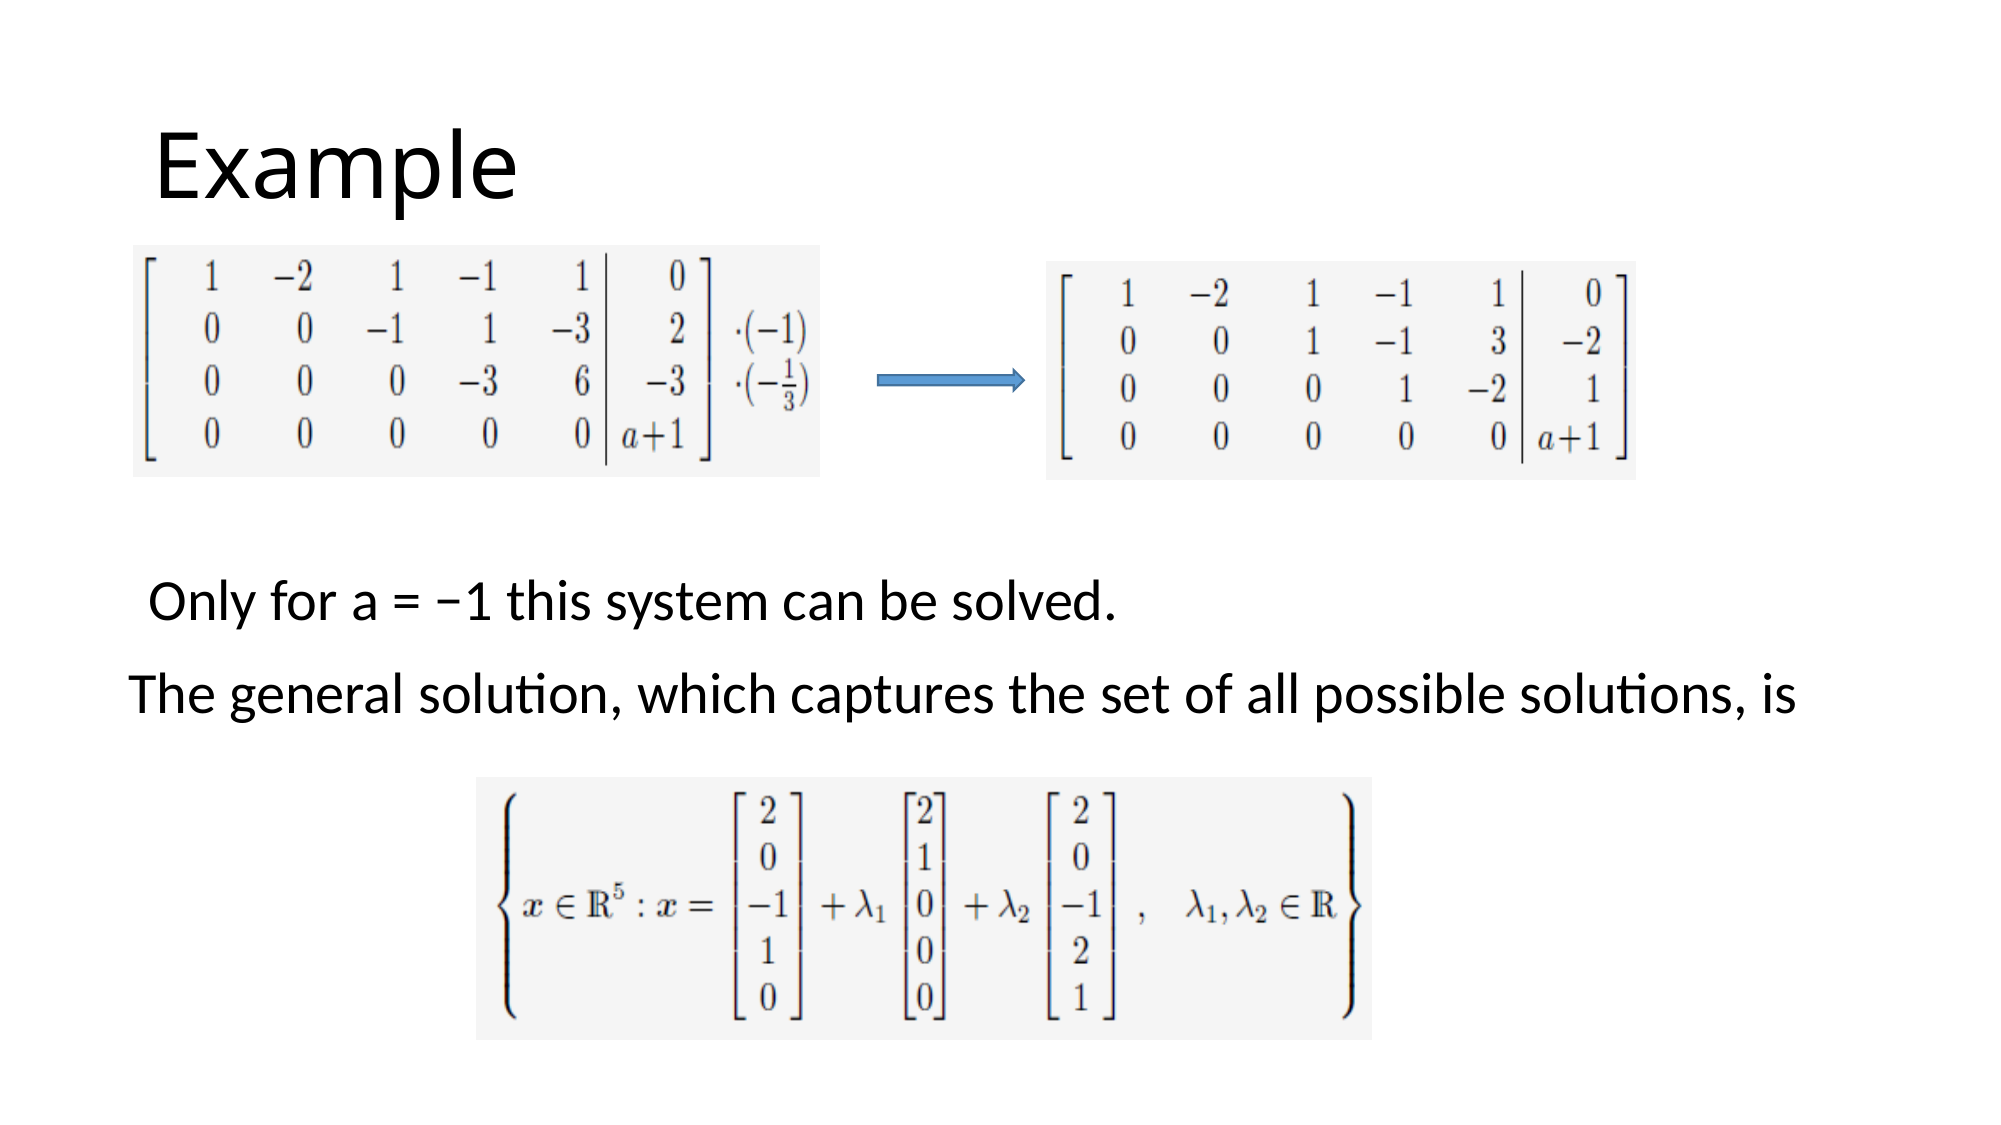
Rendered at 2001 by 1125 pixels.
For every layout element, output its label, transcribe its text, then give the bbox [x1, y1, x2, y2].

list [133, 245, 820, 477]
title Example [137, 59, 1863, 278]
text_box The general solution, which captures the set of all possible solutions, is [113, 648, 1912, 803]
text_box [876, 367, 1026, 393]
text_box Only for a = −1 this system can be solved. [133, 555, 1434, 640]
picture [1046, 261, 1636, 480]
picture [476, 777, 1372, 1040]
